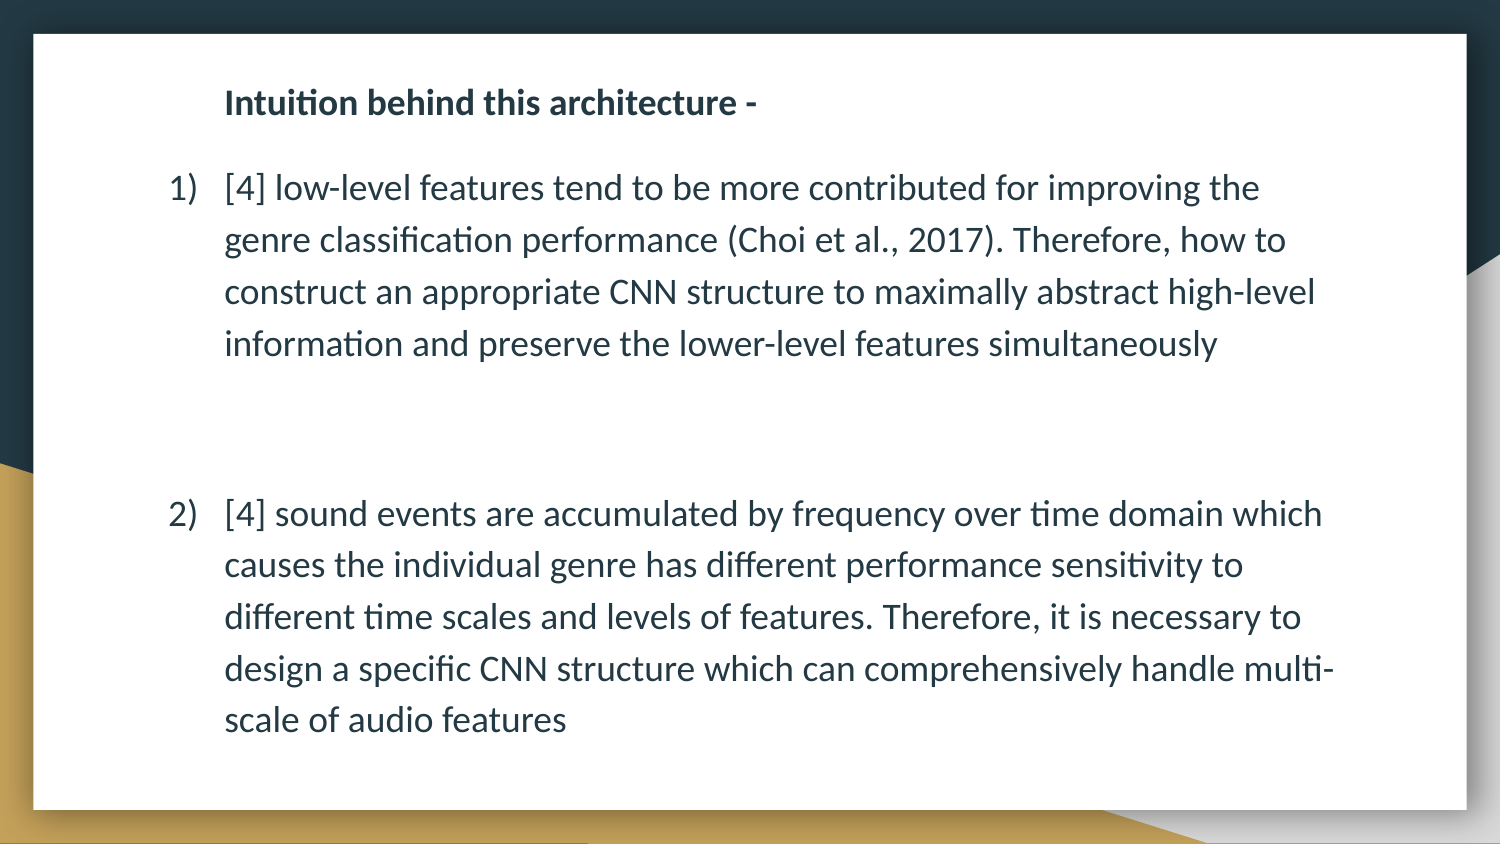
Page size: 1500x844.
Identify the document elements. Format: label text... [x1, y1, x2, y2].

list Intuition behind this architecture - [4] low-level features tend to be more contributed for improving the genre classification performance (Choi et al., 2017). Therefore, how to construct an appropriate CNN structure to maximally abstract high-level information and preserve the lower-level features simultaneously [4] sound events are accumulated by frequency over time domain which causes the individual genre has different performance sensitivity to different time scales and levels of features. Therefore, it is necessary to design a specific CNN structure which can comprehensively handle multi-scale of audio features [134, 56, 1366, 729]
